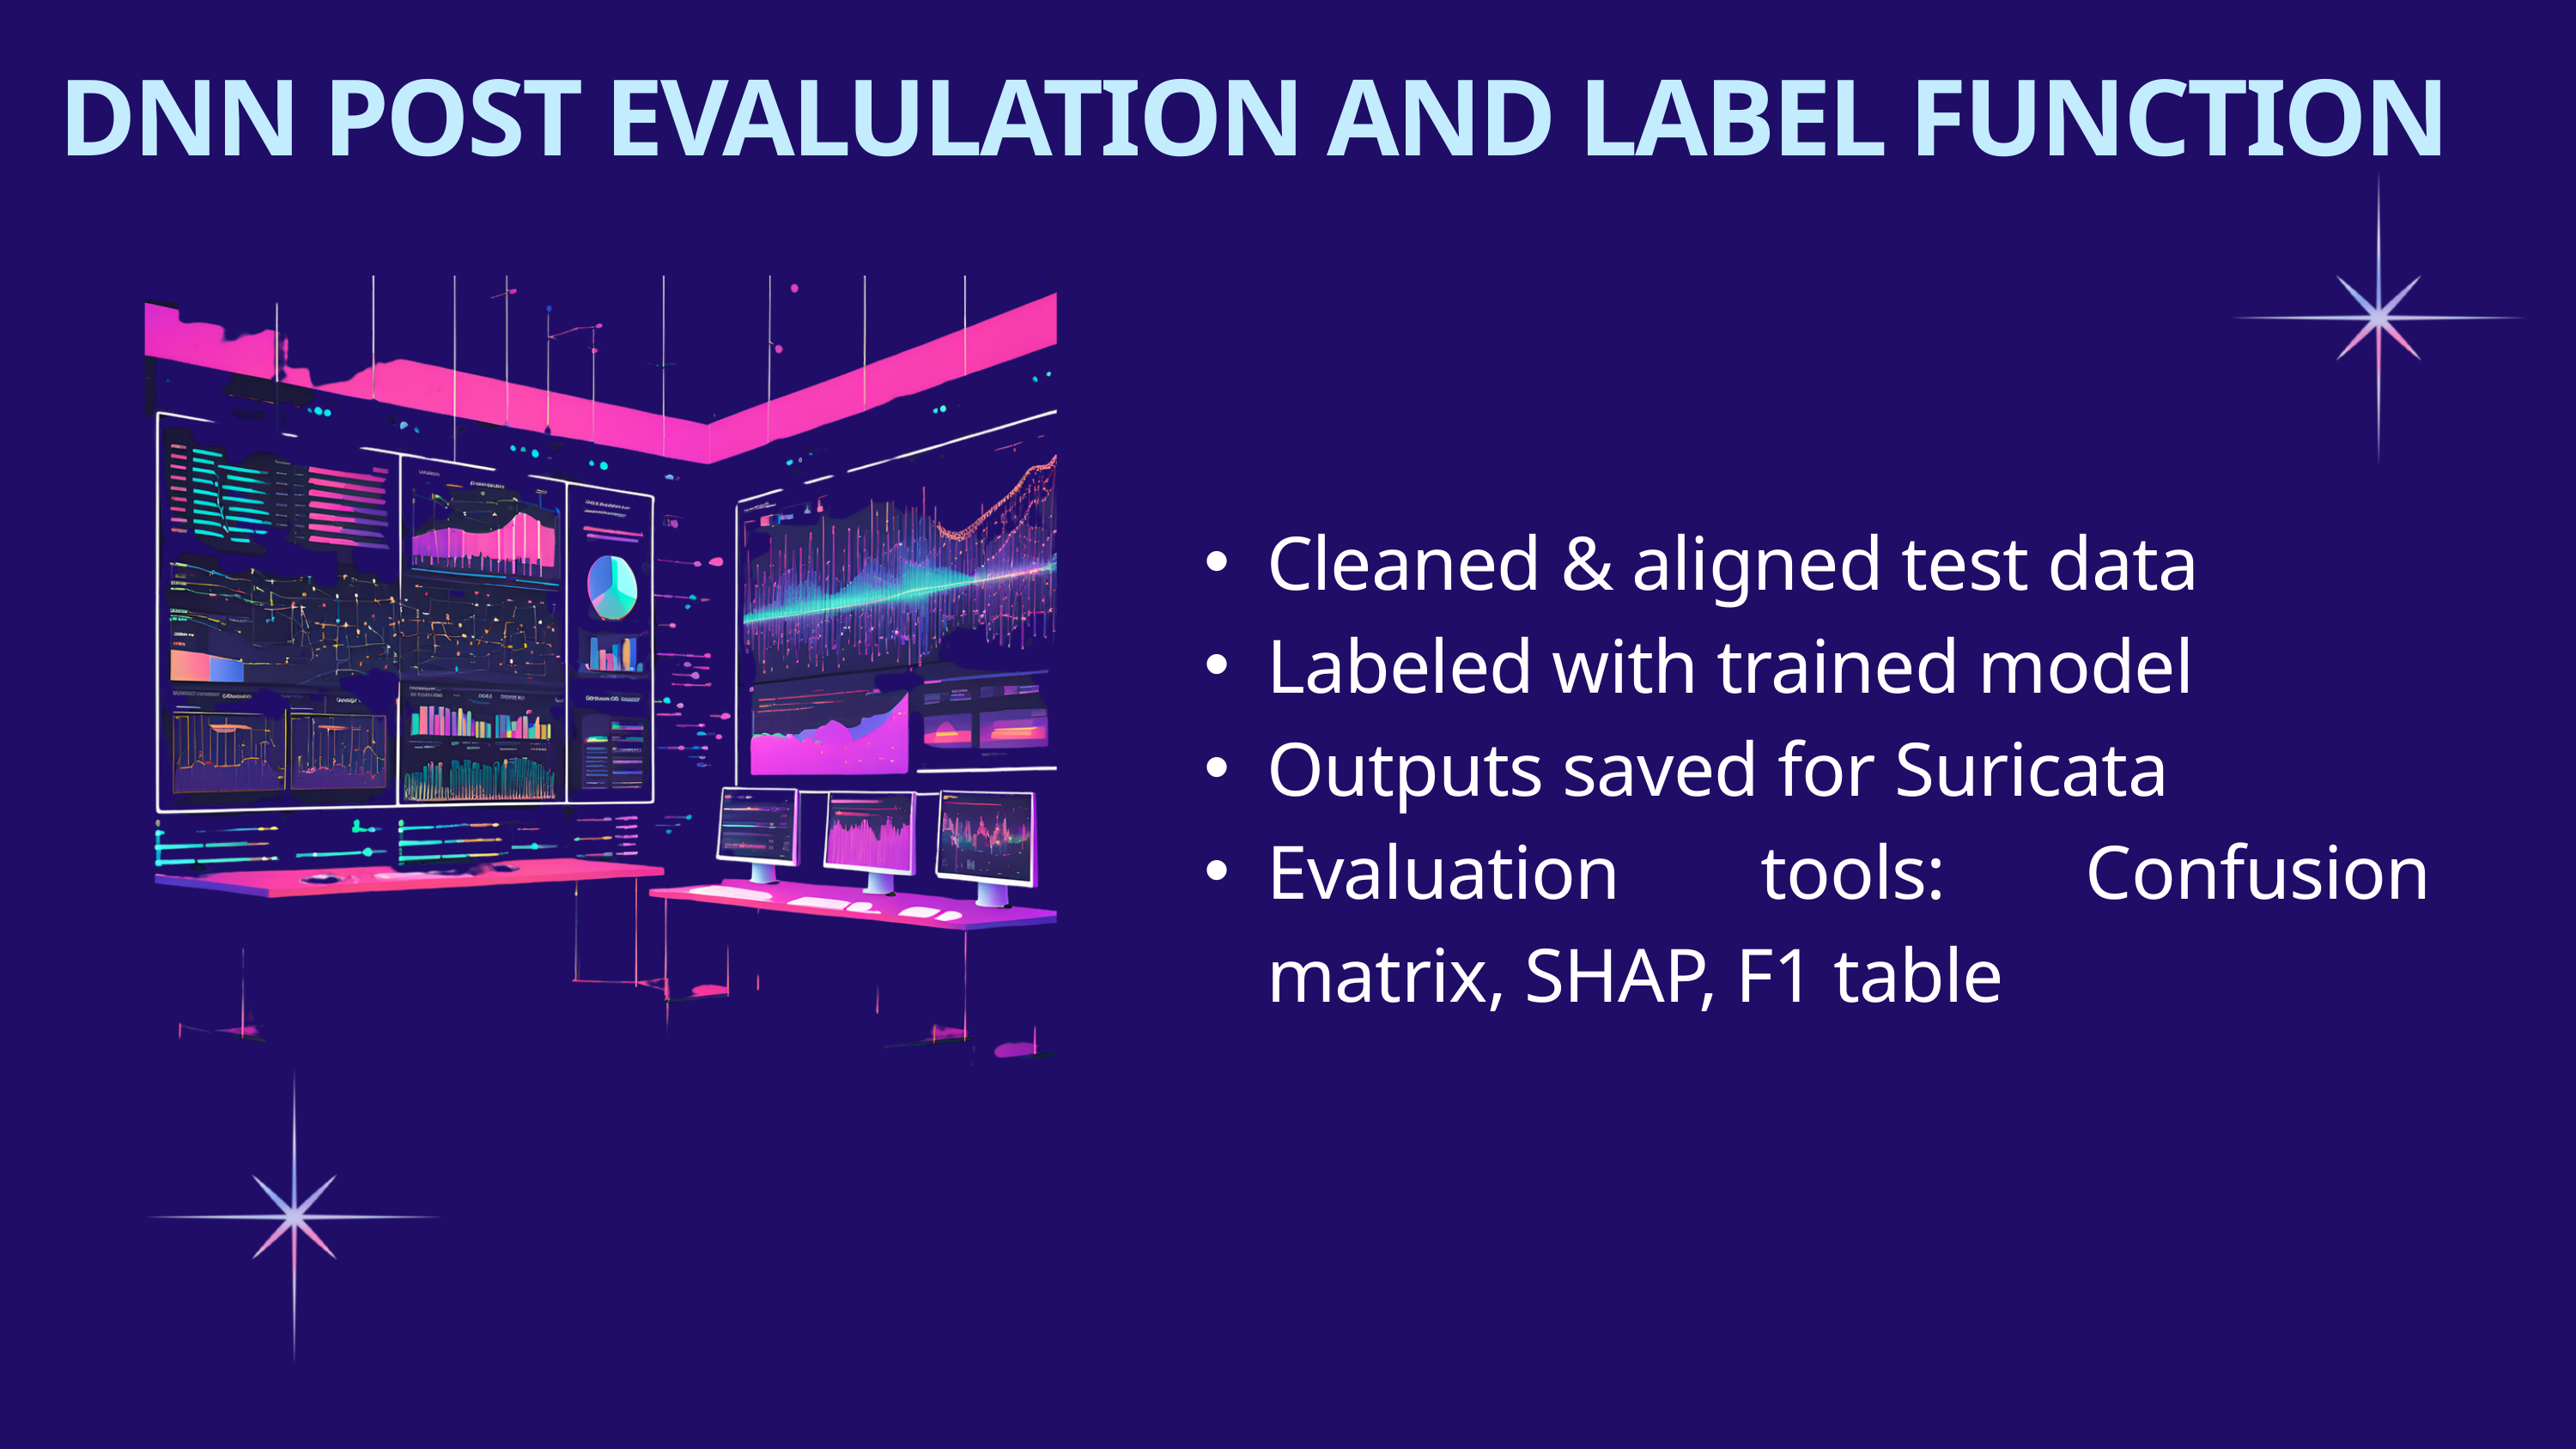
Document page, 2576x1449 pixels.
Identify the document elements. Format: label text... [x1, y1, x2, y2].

text_box [2229, 258, 2528, 467]
text_box [144, 276, 1057, 1068]
text_box Cleaned & aligned test data Labeled with trained model Outputs saved for Suricata Evaluation tools: Confusion matrix, SHAP, F1 table [1141, 501, 2432, 1120]
text_box [144, 1068, 444, 1367]
text_box DNN POST EVALULATION AND LABEL FUNCTION [58, 96, 2576, 258]
